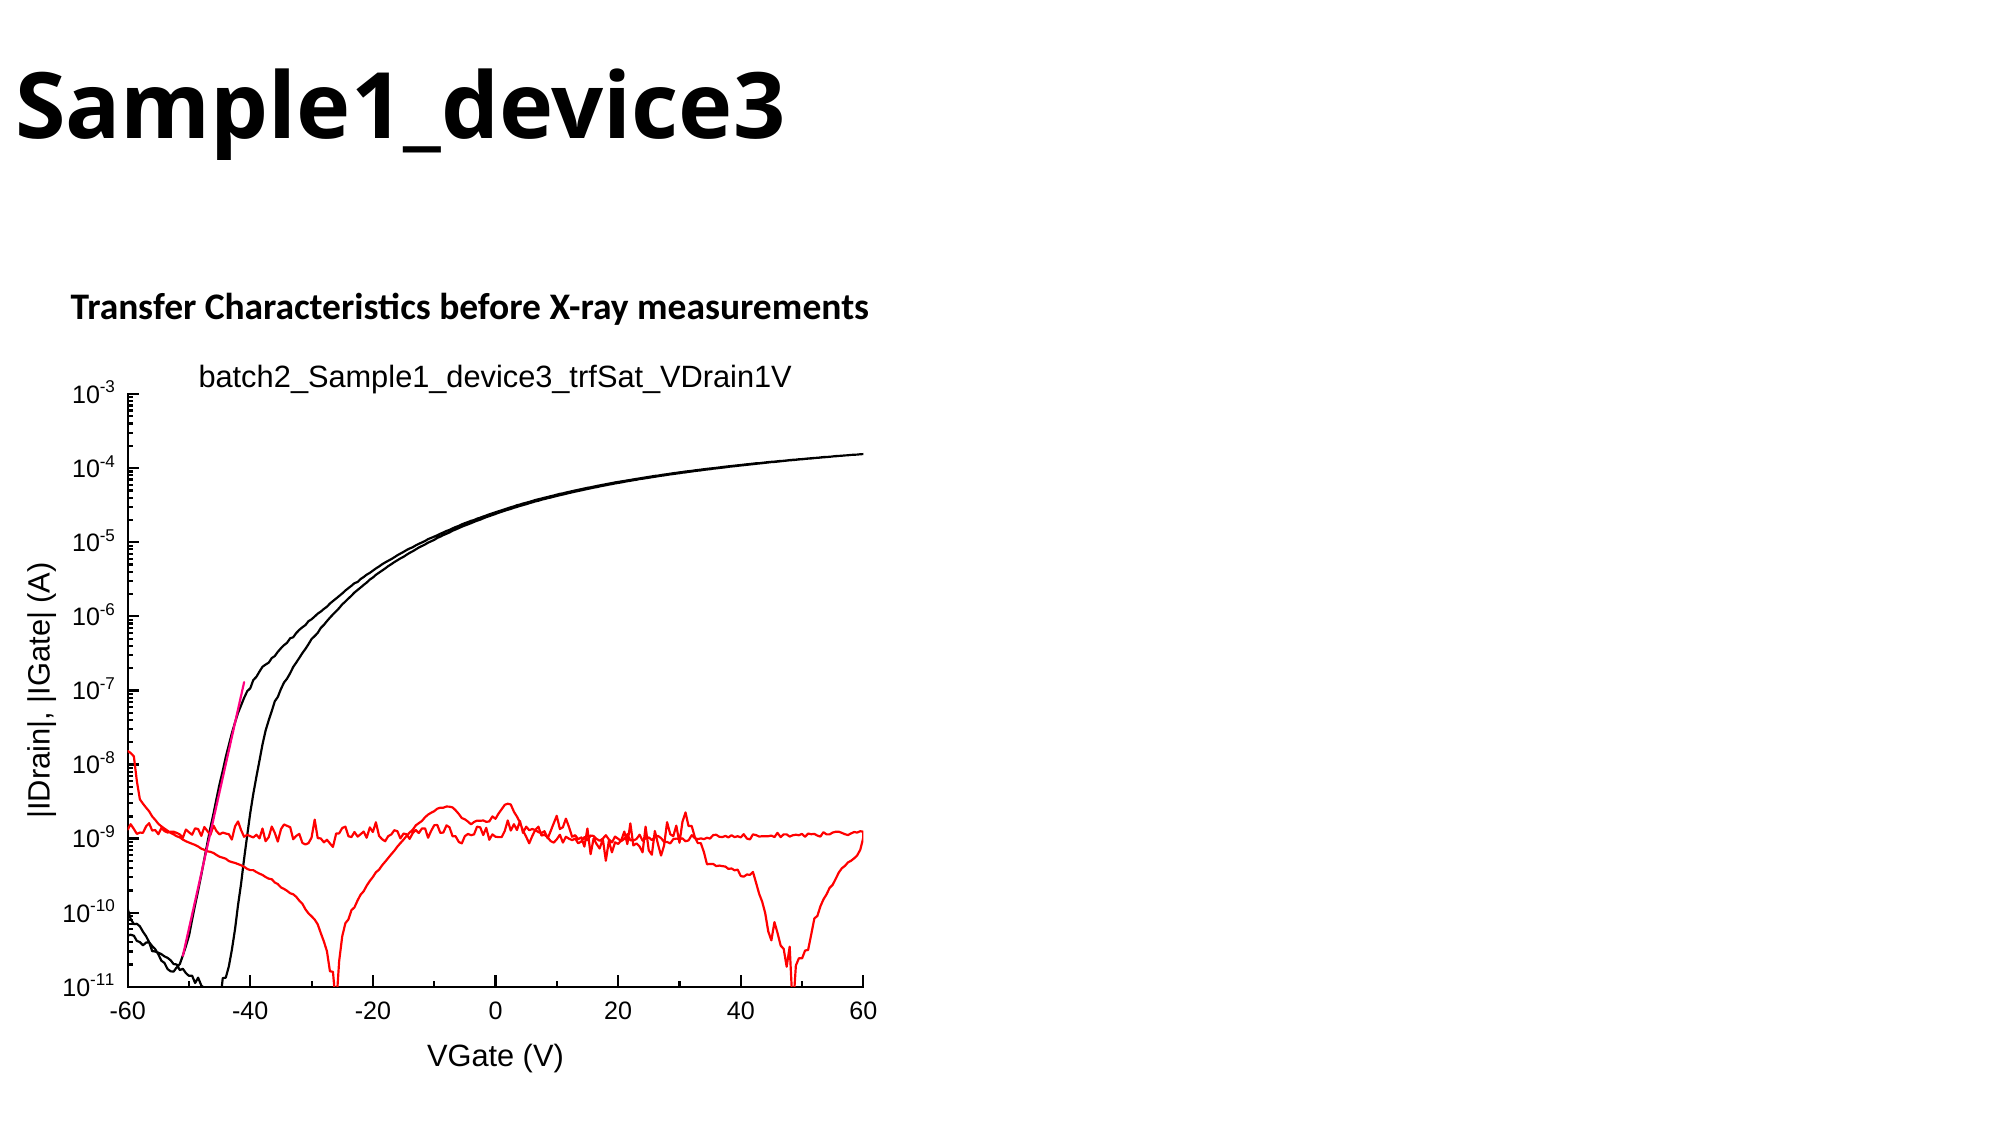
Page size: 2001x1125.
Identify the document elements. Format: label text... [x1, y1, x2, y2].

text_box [0, 298, 1016, 1125]
title Sample1_device3 [0, 0, 1725, 218]
